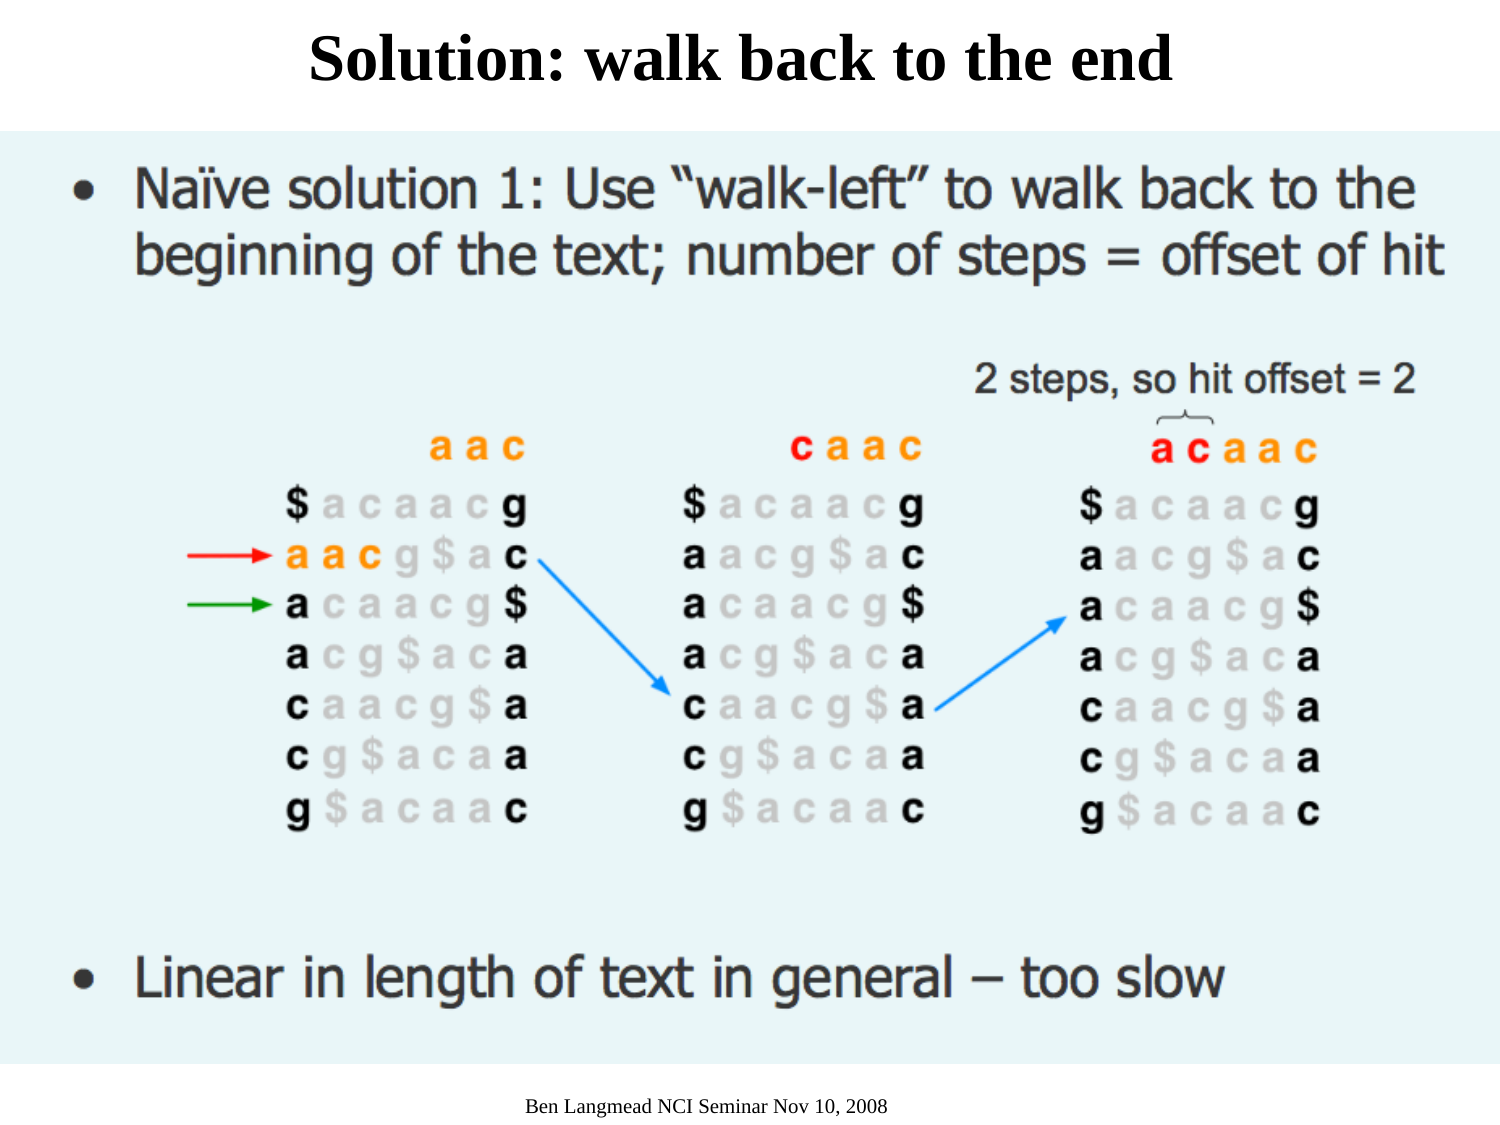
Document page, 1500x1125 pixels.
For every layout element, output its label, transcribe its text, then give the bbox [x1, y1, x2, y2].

picture [0, 130, 1500, 1064]
text_box Solution: walk back to the end [74, 2, 1425, 106]
text_box Ben Langmead NCI Seminar Nov 10, 2008 [510, 1085, 921, 1125]
